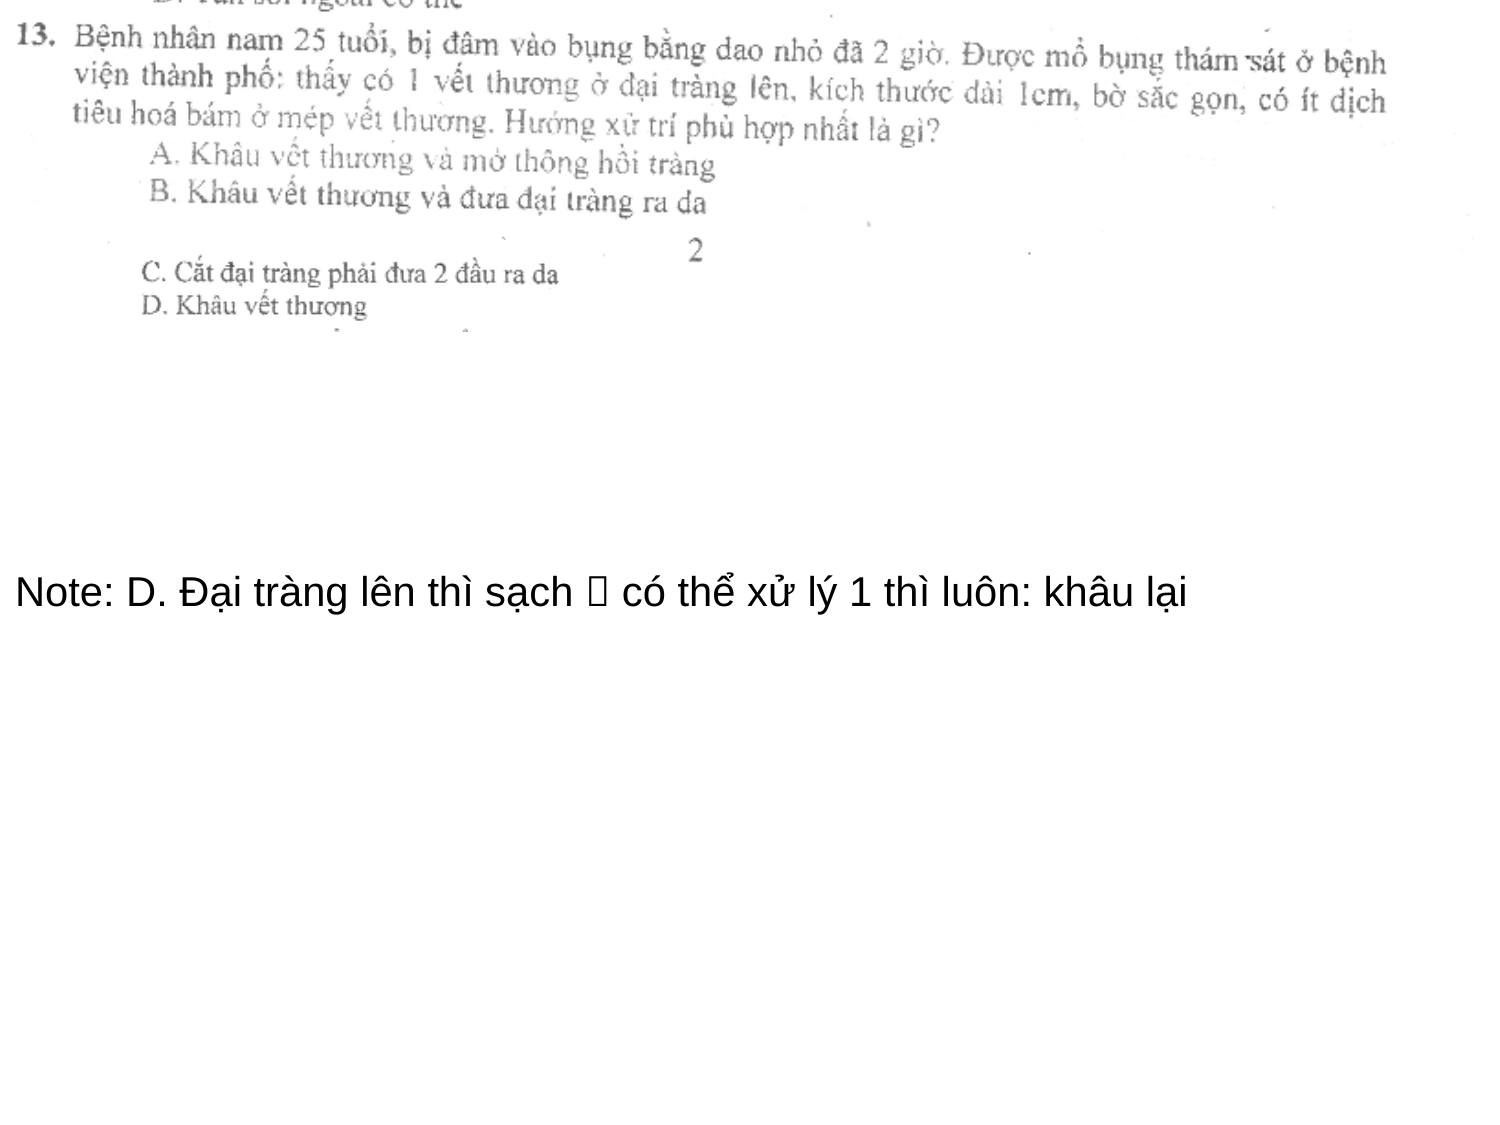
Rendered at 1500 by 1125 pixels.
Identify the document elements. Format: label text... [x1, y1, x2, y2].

picture [0, 0, 1480, 332]
subtitle Note: D. Đại tràng lên thì sạch  có thể xử lý 1 thì luôn: khâu lại [0, 562, 1500, 1094]
